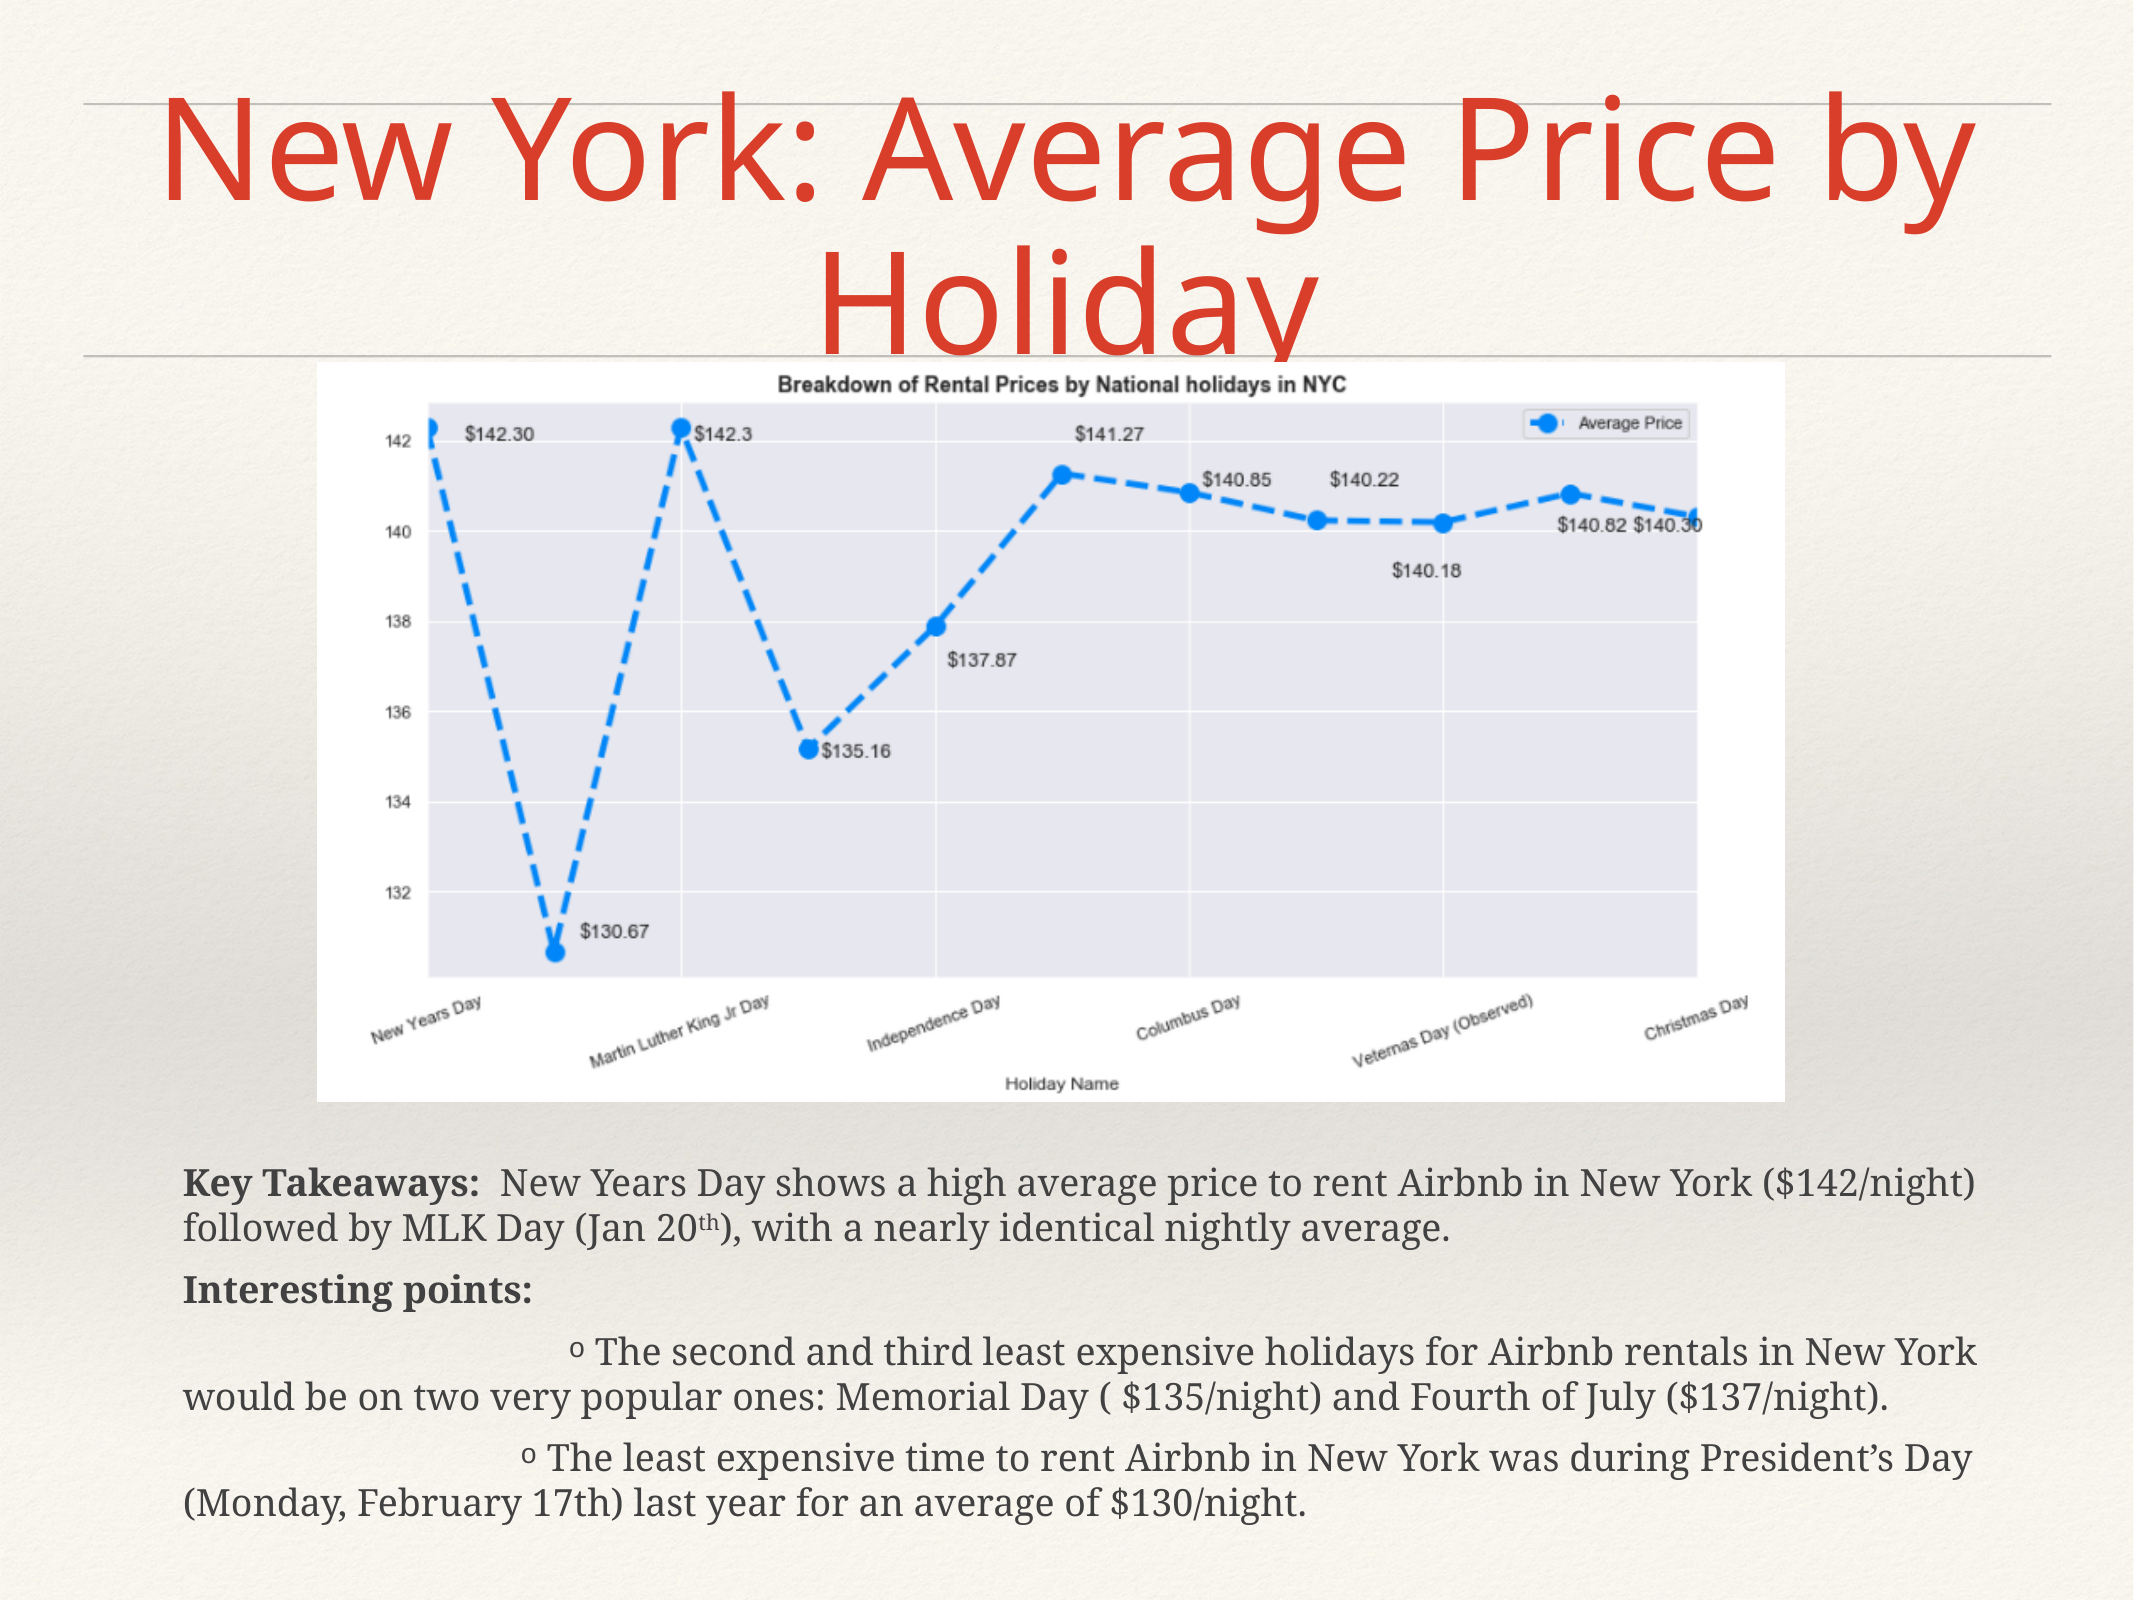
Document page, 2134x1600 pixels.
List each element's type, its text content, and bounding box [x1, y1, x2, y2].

title New York: Average Price by Holiday [82, 130, 2051, 332]
picture [0, 0, 2134, 1600]
text_box Key Takeaways: New Years Day shows a high average price to rent Airbnb in New York ($142/night) followed by MLK Day (Jan 20th), with a nearly identical nightly average. Interesting points: The second and third least expensive holidays for Airbnb rentals in New York would be on two very popular ones: Memorial Day ( $135/night) and Fourth of July ($137/night). The least expensive time to rent Airbnb in New York was during President’s Day (Monday, February 17th) last year for an average of $130/night. [174, 1150, 2033, 1533]
